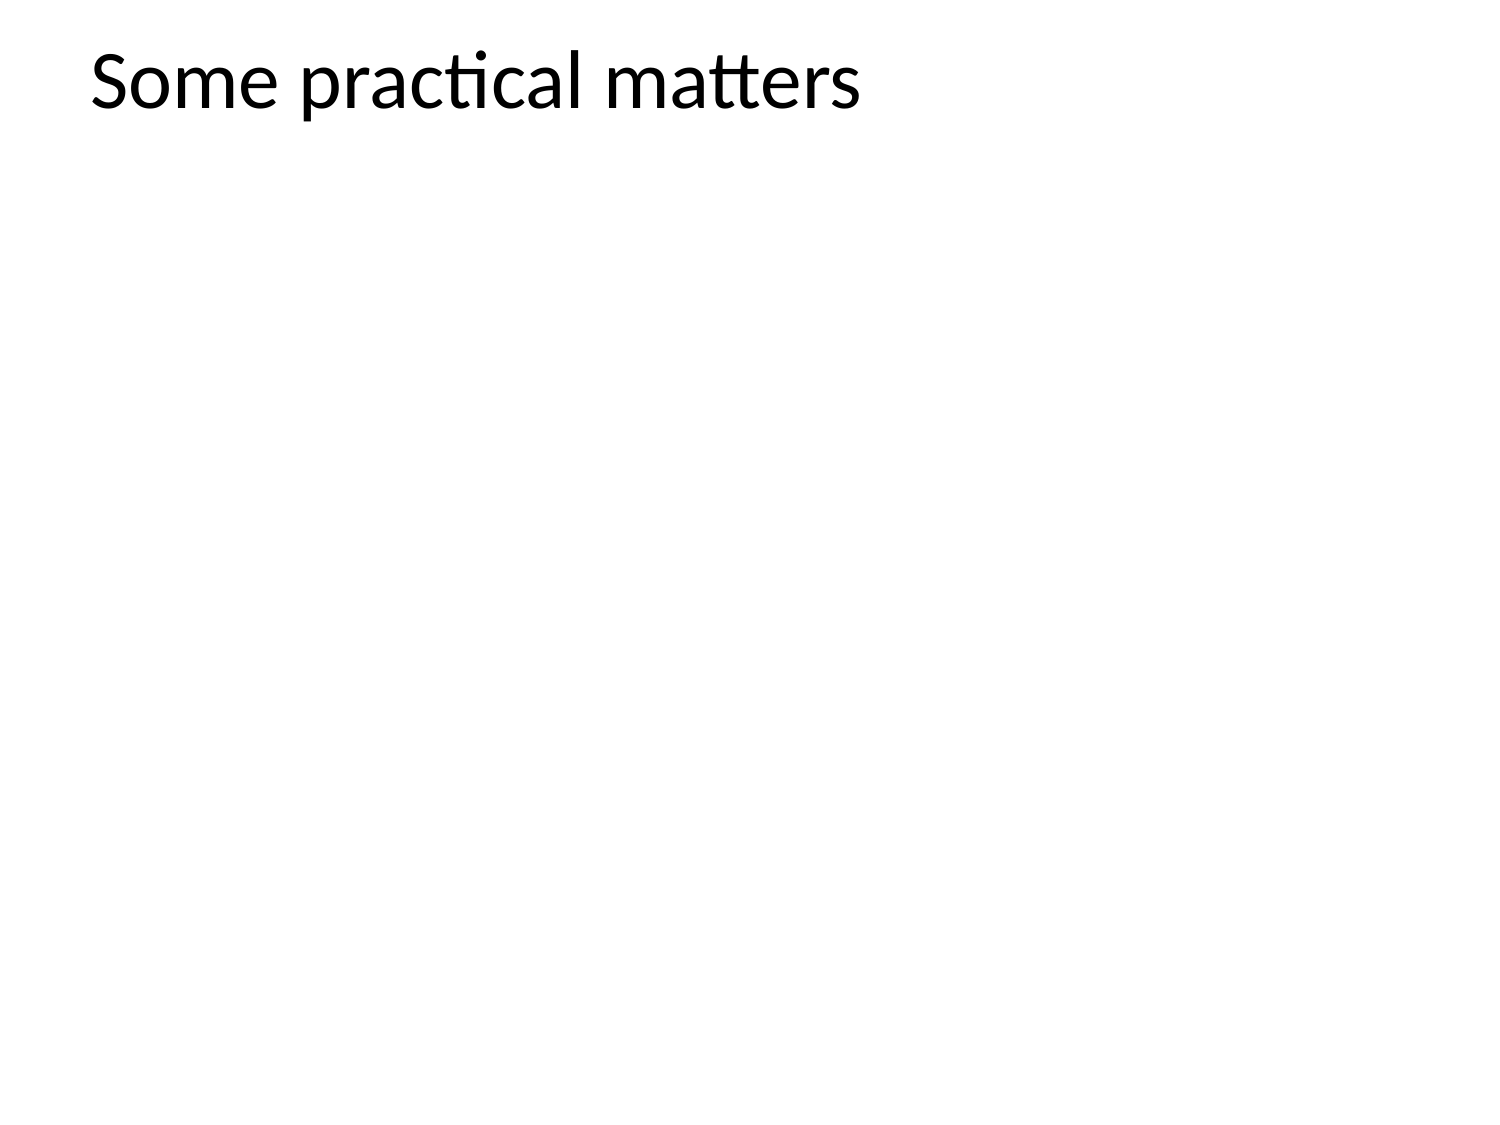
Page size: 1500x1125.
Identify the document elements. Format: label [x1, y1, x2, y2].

title [74, 0, 1426, 151]
